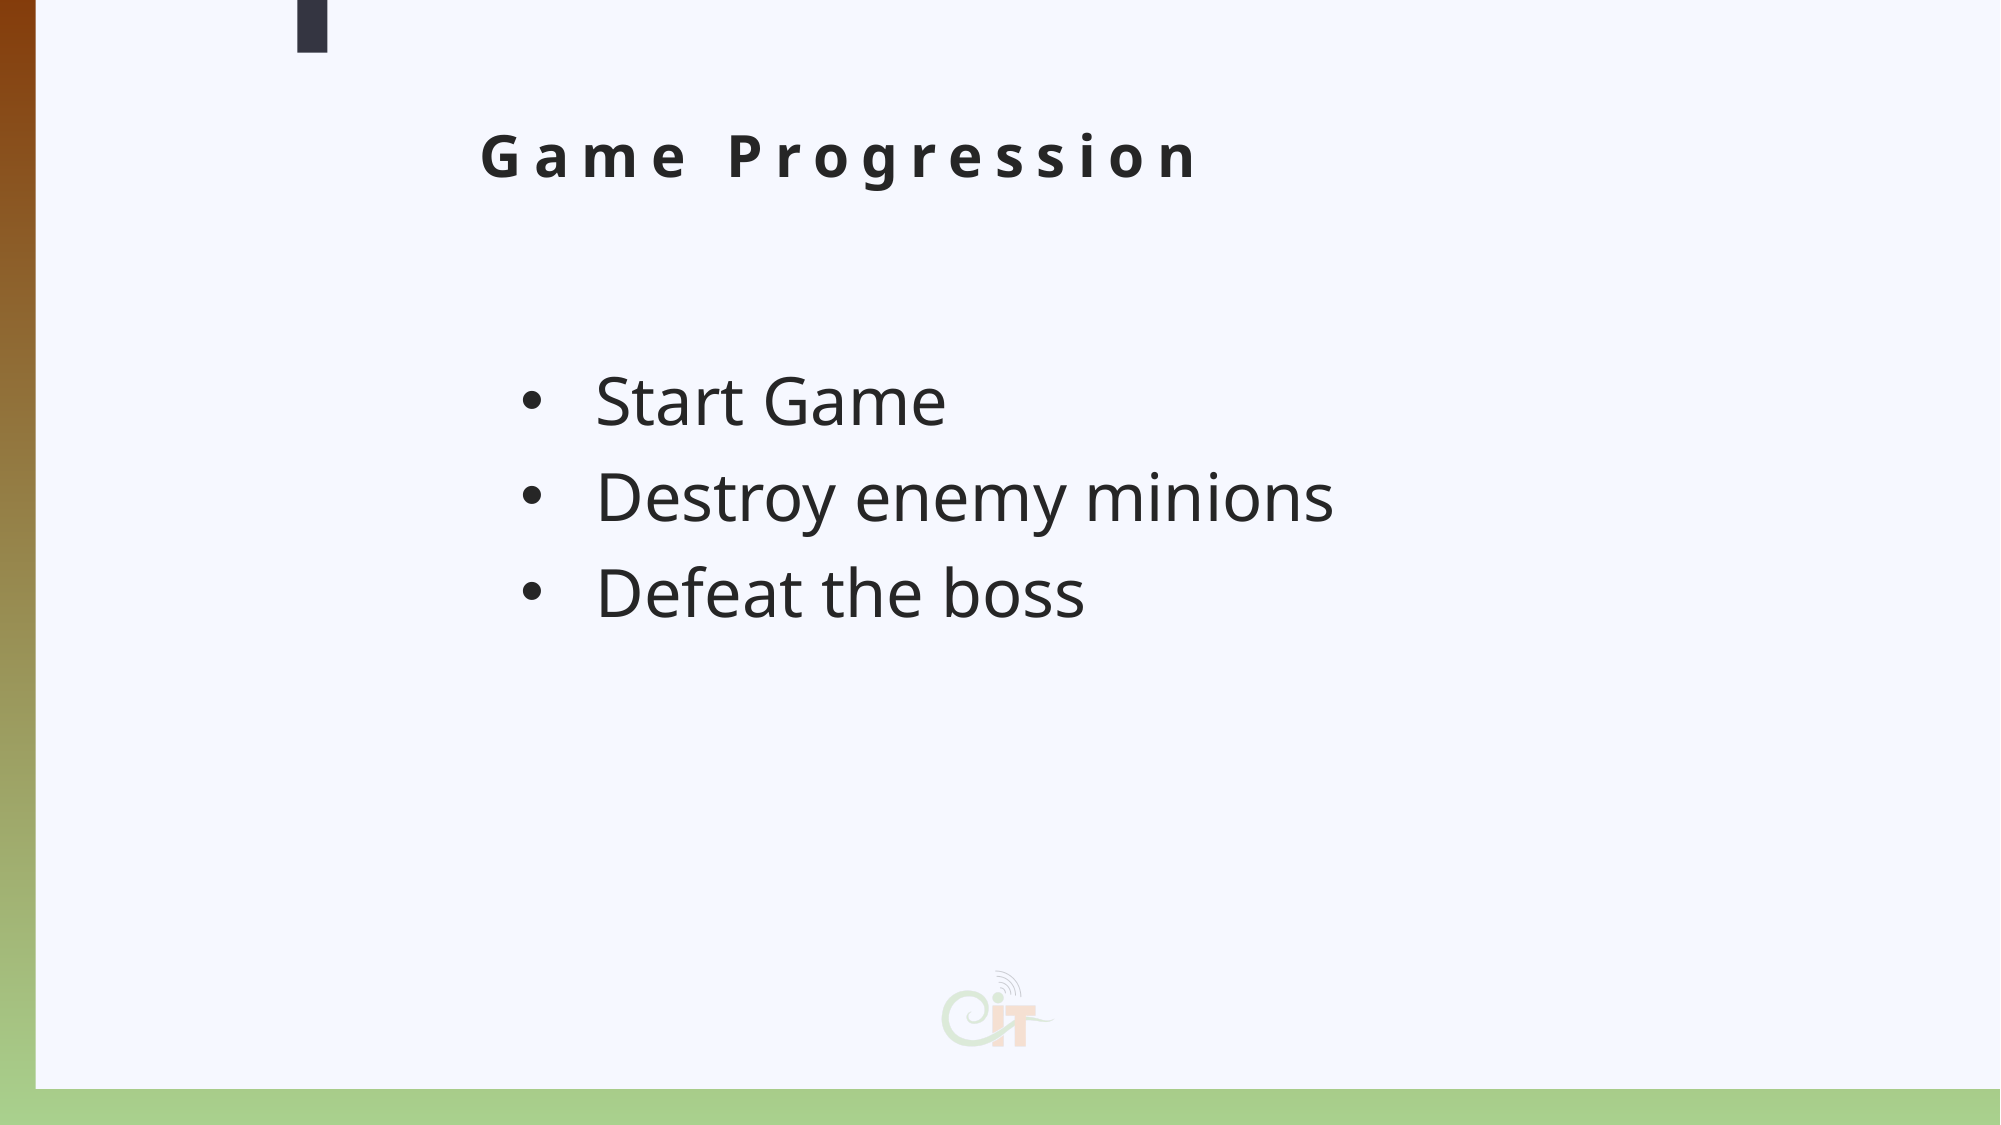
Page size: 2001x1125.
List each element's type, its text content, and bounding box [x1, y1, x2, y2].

text_box Start Game Destroy enemy minions Defeat the boss [520, 265, 1627, 709]
text_box [35, 0, 2000, 1089]
text_box [736, 330, 1018, 518]
text_box Game Progression [347, 92, 1329, 203]
picture [941, 963, 1059, 1052]
text_box [297, 0, 328, 53]
